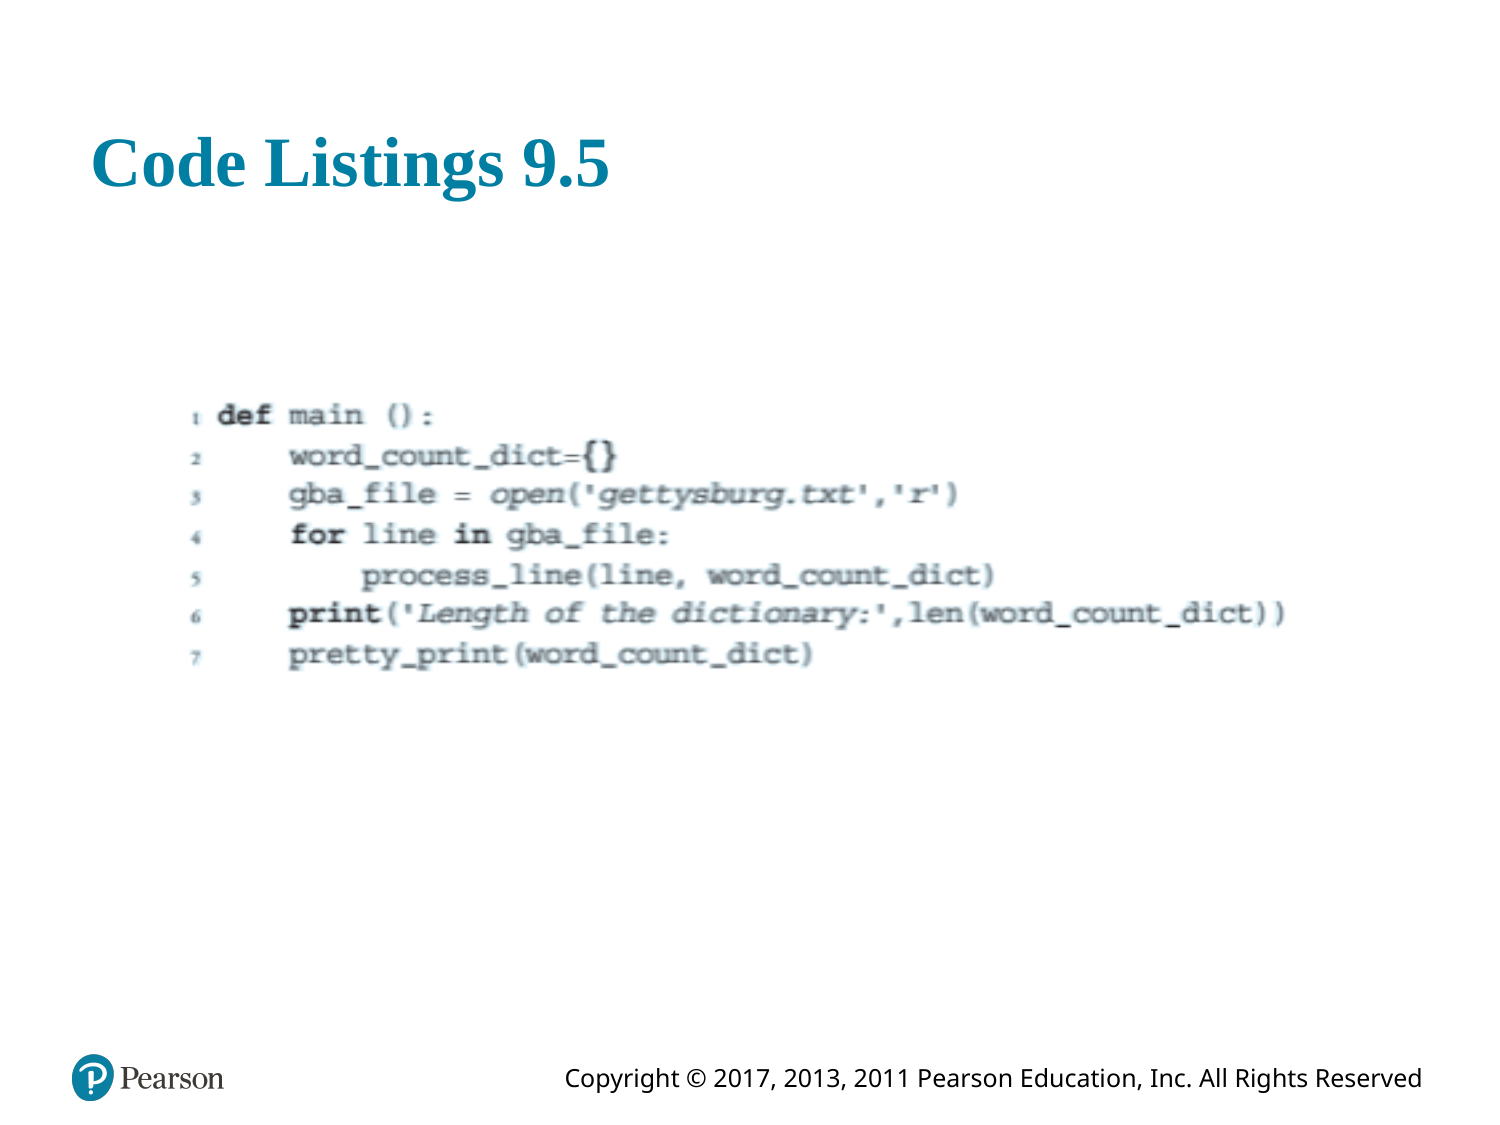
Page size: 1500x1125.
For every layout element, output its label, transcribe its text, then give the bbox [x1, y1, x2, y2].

picture [177, 390, 1323, 702]
picture [80, 1063, 106, 1088]
title Code Listings 9.5 [75, 35, 1425, 216]
picture [72, 1054, 88, 1070]
picture [72, 1087, 83, 1101]
picture [98, 1054, 224, 1101]
